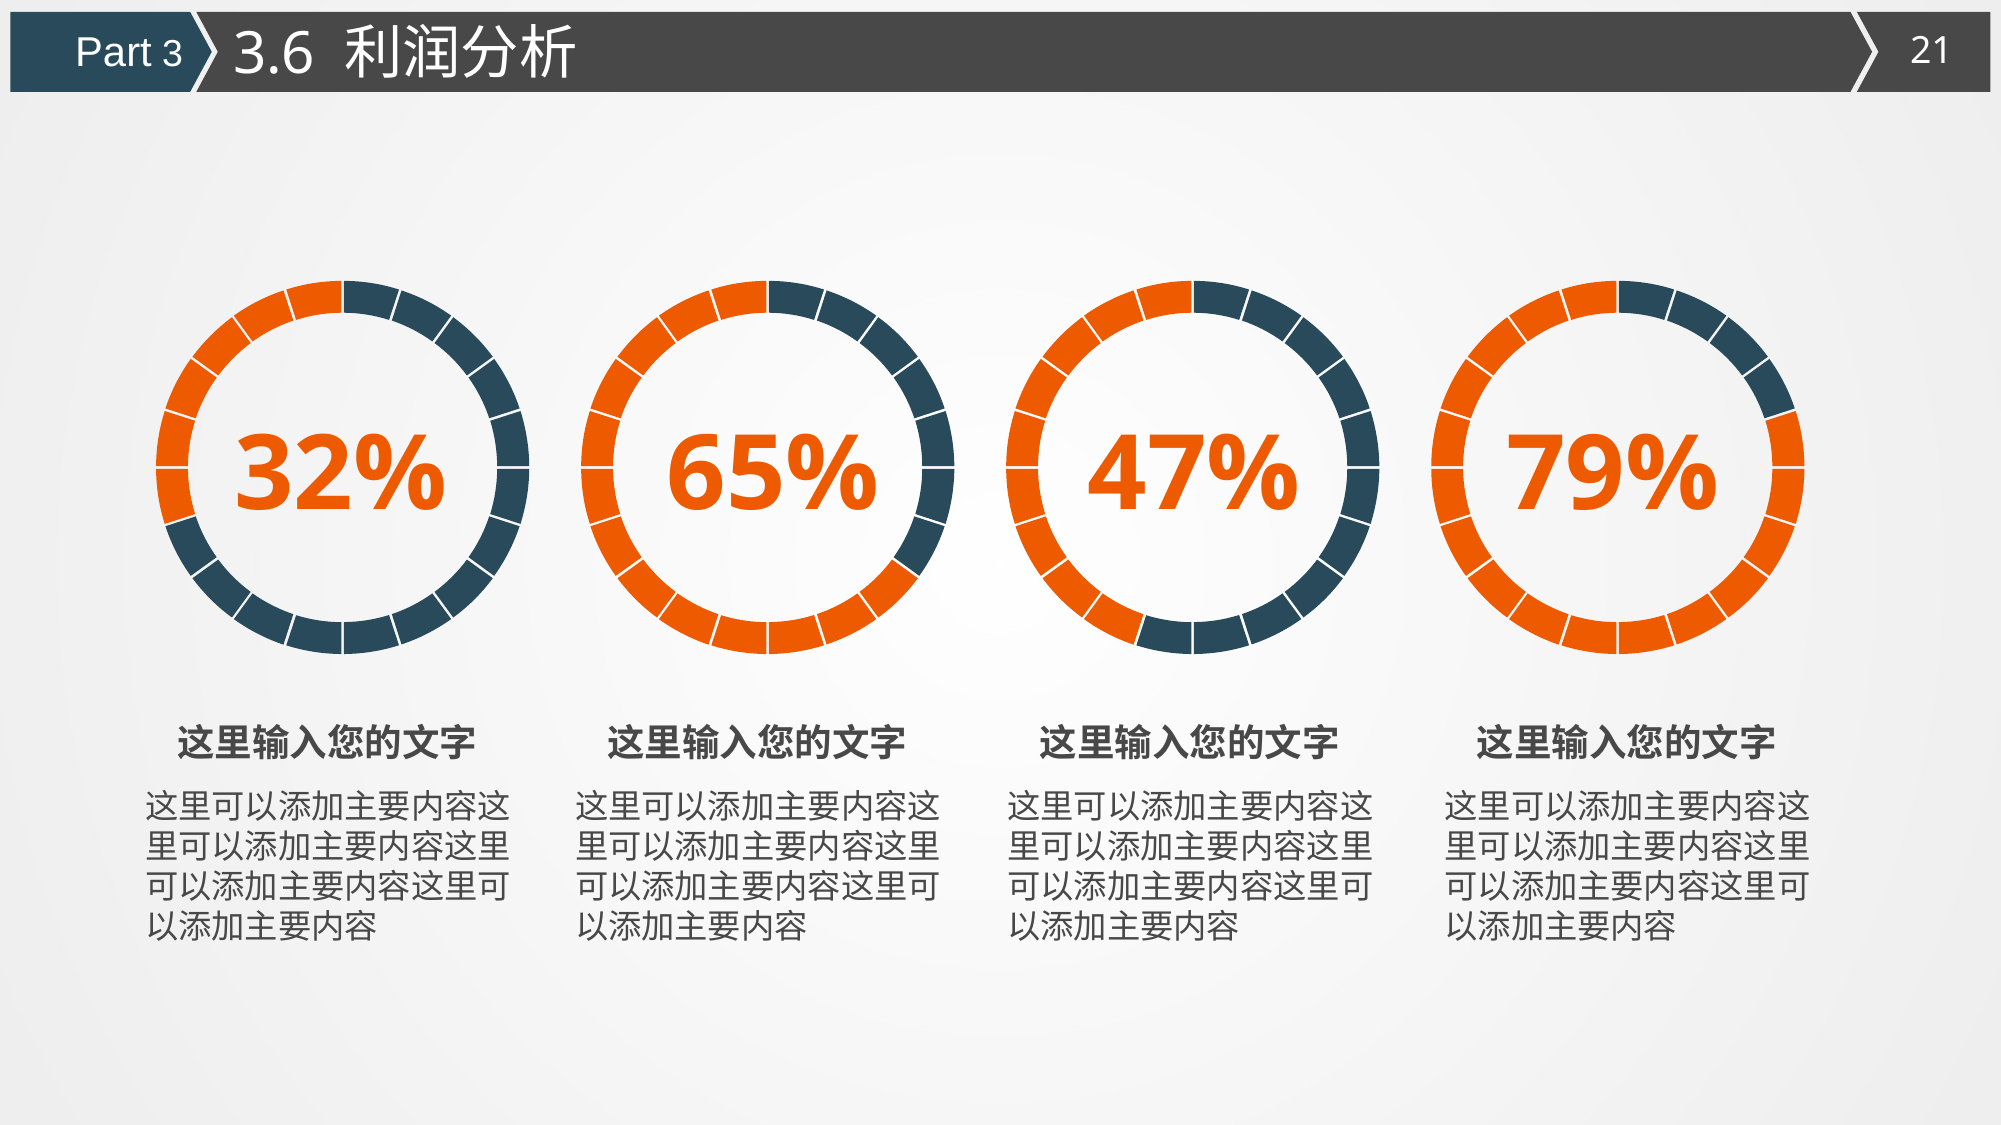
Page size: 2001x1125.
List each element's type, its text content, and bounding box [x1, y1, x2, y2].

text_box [1005, 280, 1380, 655]
text_box 这里输入您的文字 [1429, 711, 1824, 772]
text_box 3.6 利润分析 [218, 7, 1046, 93]
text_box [580, 280, 955, 655]
text_box 这里输入您的文字 [130, 711, 525, 772]
text_box 这里输入您的文字 [992, 711, 1387, 772]
text_box 这里输入您的文字 [560, 711, 954, 772]
picture [0, 0, 2001, 1125]
text_box 这里可以添加主要内容这里可以添加主要内容这里可以添加主要内容这里可以添加主要内容 [130, 778, 552, 953]
text_box Part 3 [22, 17, 198, 83]
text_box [155, 280, 530, 655]
text_box 这里可以添加主要内容这里可以添加主要内容这里可以添加主要内容这里可以添加主要内容 [560, 778, 982, 953]
text_box 这里可以添加主要内容这里可以添加主要内容这里可以添加主要内容这里可以添加主要内容 [992, 778, 1414, 953]
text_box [1430, 280, 1805, 655]
text_box 这里可以添加主要内容这里可以添加主要内容这里可以添加主要内容这里可以添加主要内容 [1429, 778, 1851, 953]
